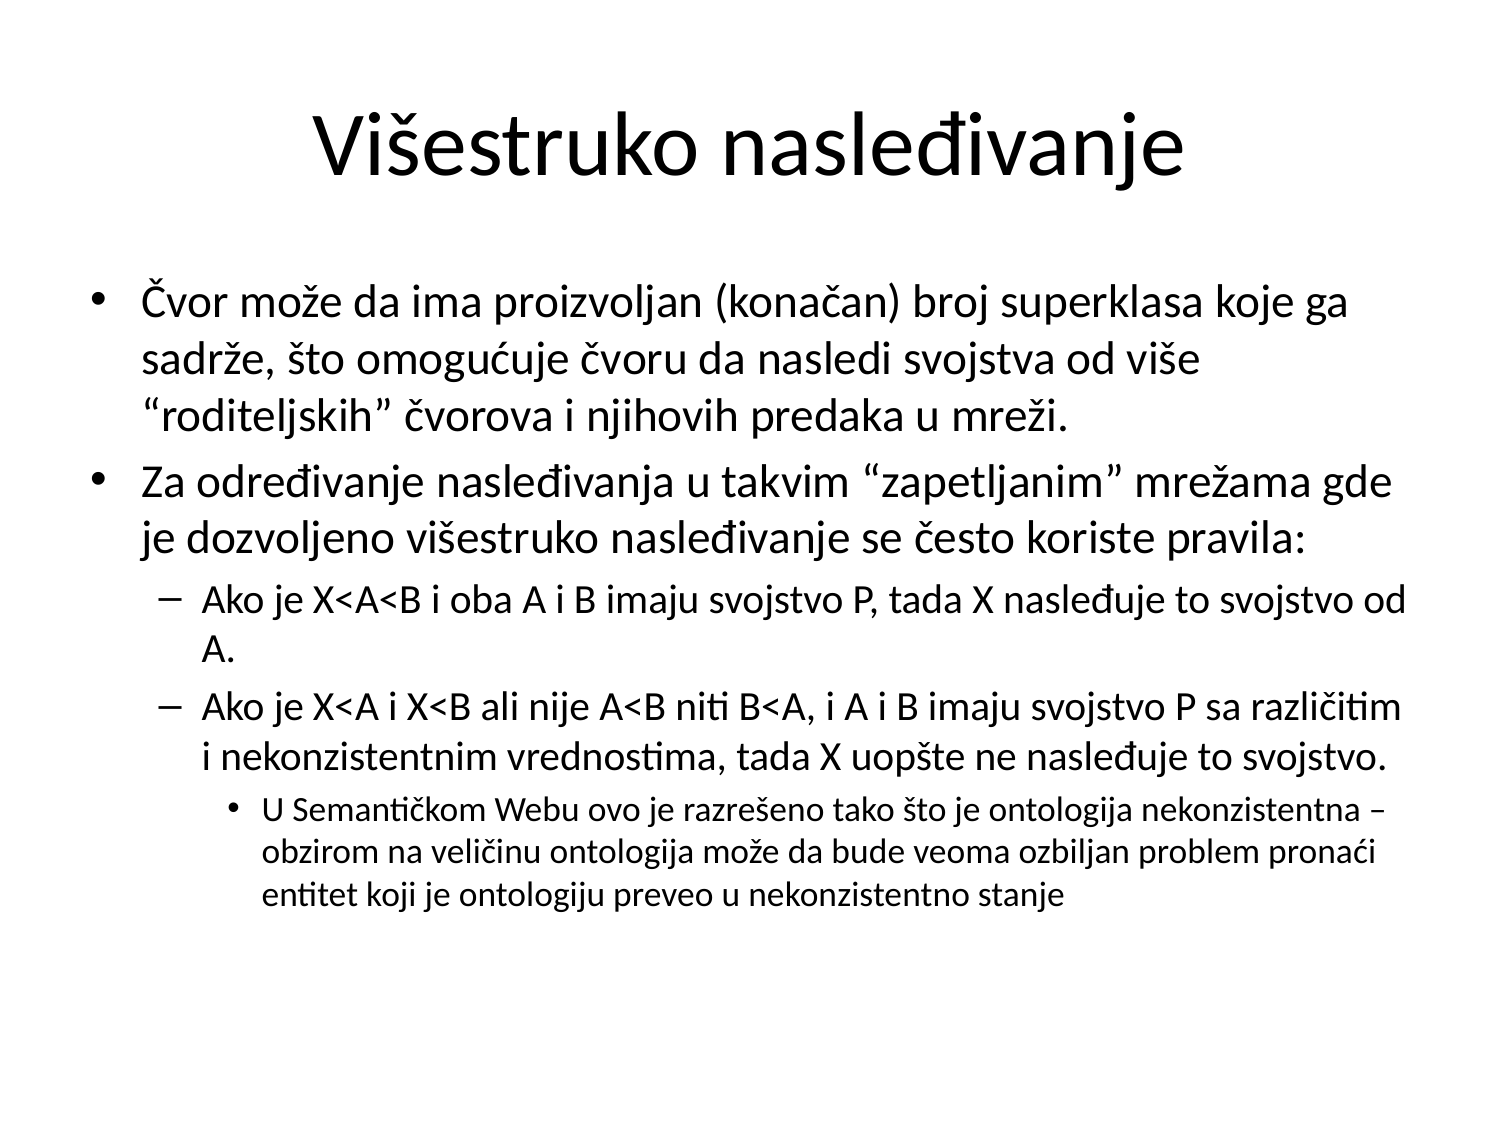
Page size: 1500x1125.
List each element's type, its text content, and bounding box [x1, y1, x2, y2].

list Čvor može da ima proizvoljan (konačan) broj superklasa koje ga sadrže, što omogućuje čvoru da nasledi svojstva od više “roditeljskih” čvorova i njihovih predaka u mreži. Za određivanje nasleđivanja u takvim “zapetljanim” mrežama gde je dozvoljeno višestruko nasleđivanje se često koriste pravila: Ako je X<A<B i oba A i B imaju svojstvo P, tada X nasleđuje to svojstvo od A. Ako je X<A i X<B ali nije A<B niti B<A, i A i B imaju svojstvo P sa različitim i nekonzistentnim vrednostima, tada X uopšte ne nasleđuje to svojstvo. U Semantičkom Webu ovo je razrešeno tako što je ontologija nekonzistentna – obzirom na veličinu ontologija može da bude veoma ozbiljan problem pronaći entitet koji je ontologiju preveo u nekonzistentno stanje [75, 262, 1425, 1005]
title Višestruko nasleđivanje [75, 45, 1425, 233]
